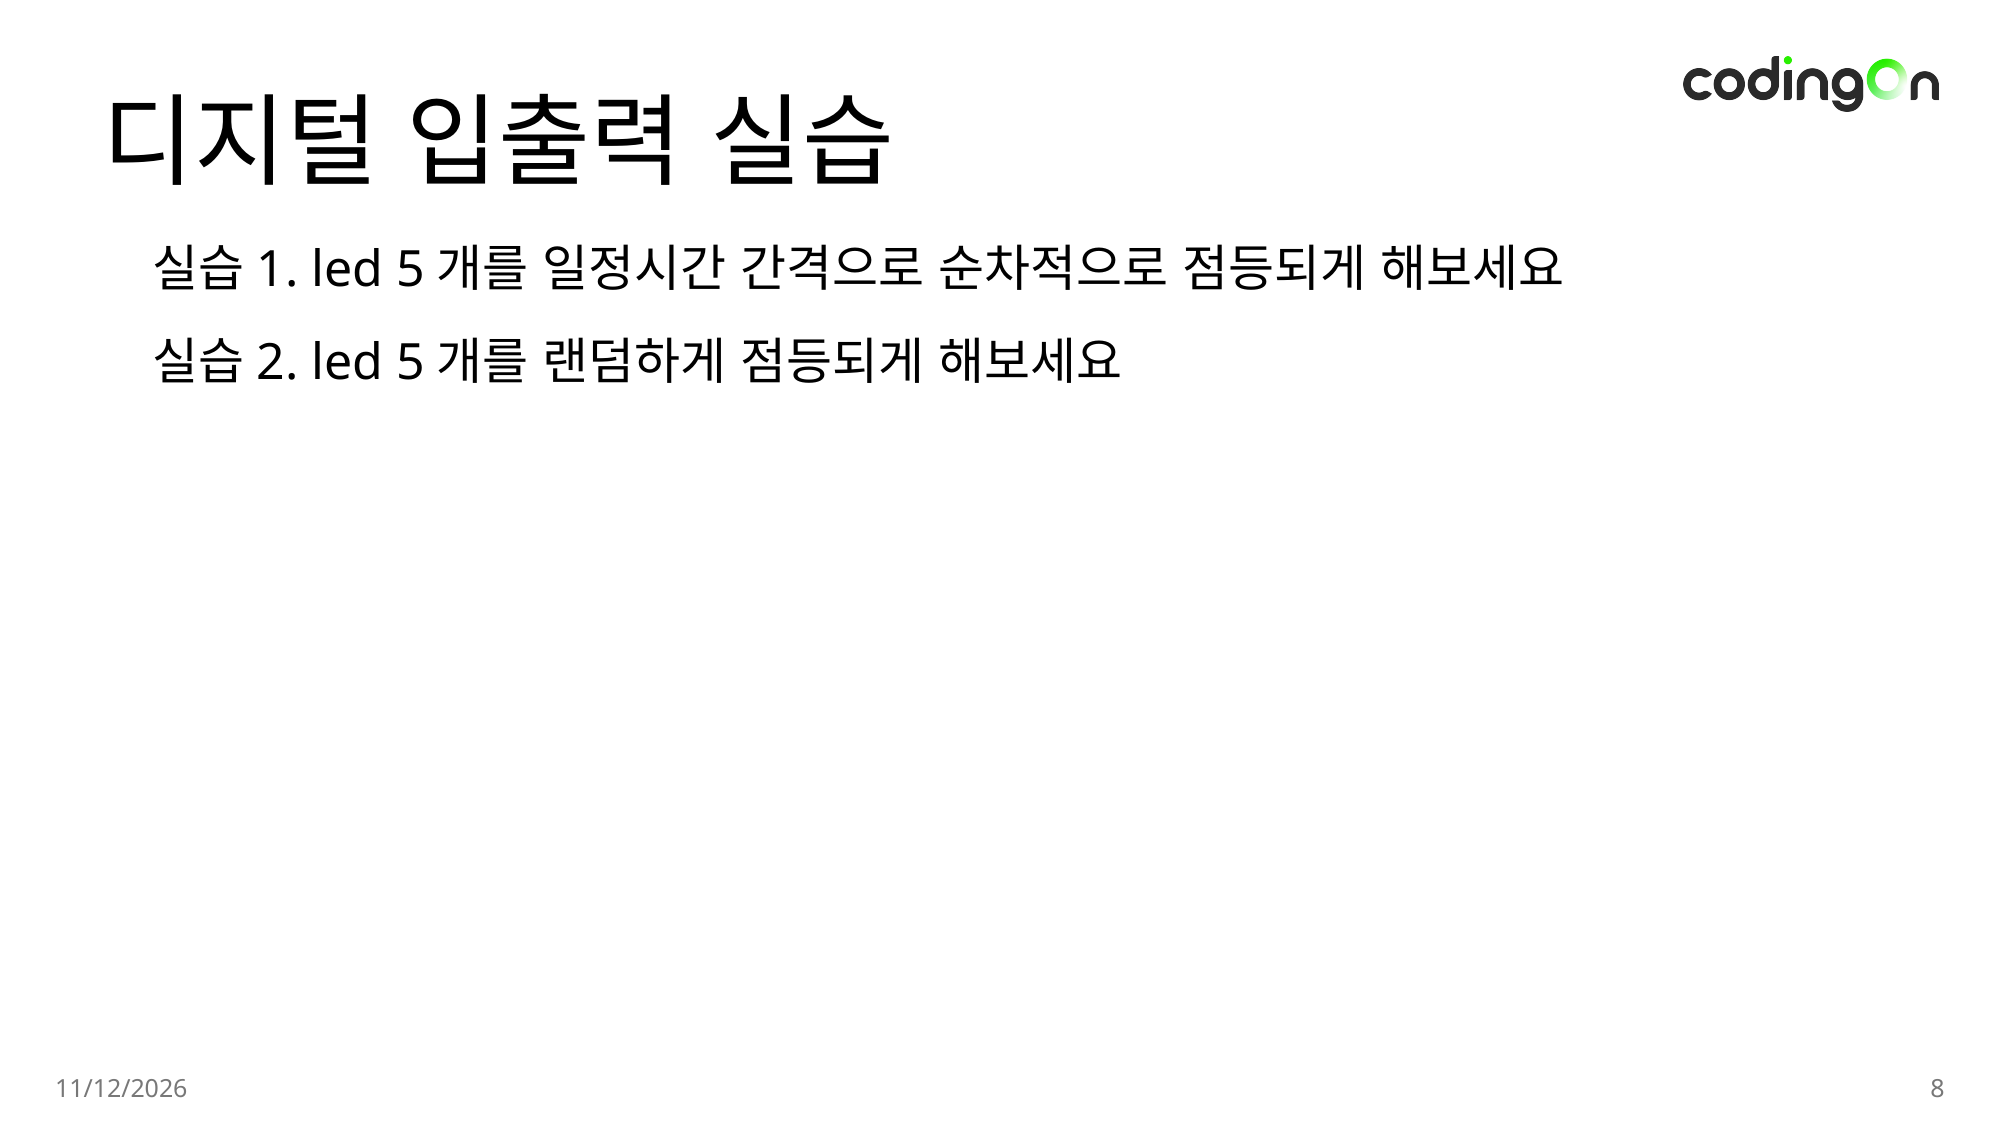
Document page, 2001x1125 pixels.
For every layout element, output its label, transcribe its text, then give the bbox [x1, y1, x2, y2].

list 실습1. led 5개를 일정시간 간격으로 순차적으로 점등되게 해보세요 실습2. led 5개를 랜덤하게 점등되게 해보세요 [137, 217, 1863, 1014]
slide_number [40, 1059, 491, 1120]
slide_number 8 [1509, 1059, 1960, 1120]
picture [1813, 56, 1939, 112]
title 디지털 입출력 실습 [87, 36, 1813, 255]
